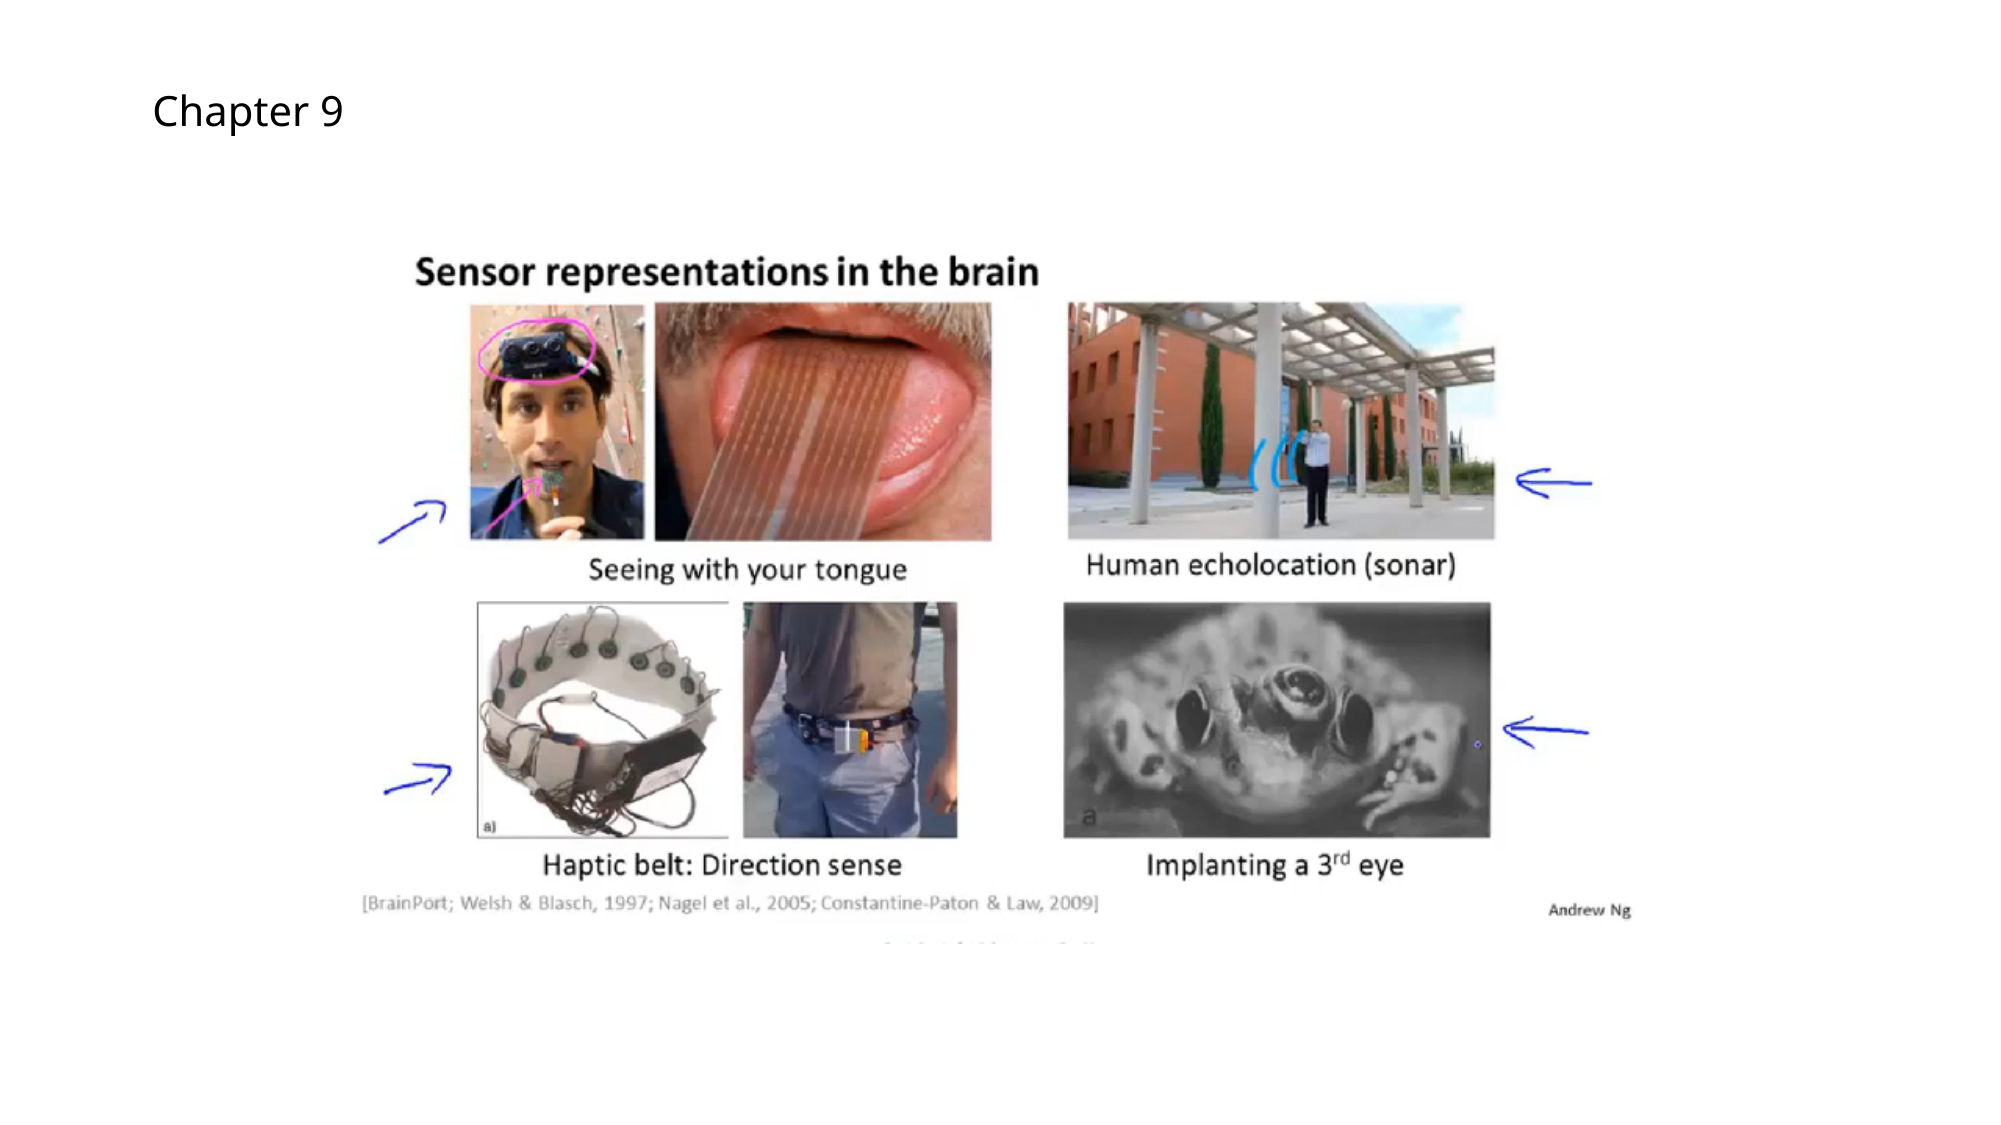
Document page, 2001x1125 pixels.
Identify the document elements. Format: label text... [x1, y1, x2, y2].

picture [349, 209, 1644, 944]
text_box Chapter 9 [137, 77, 1802, 143]
